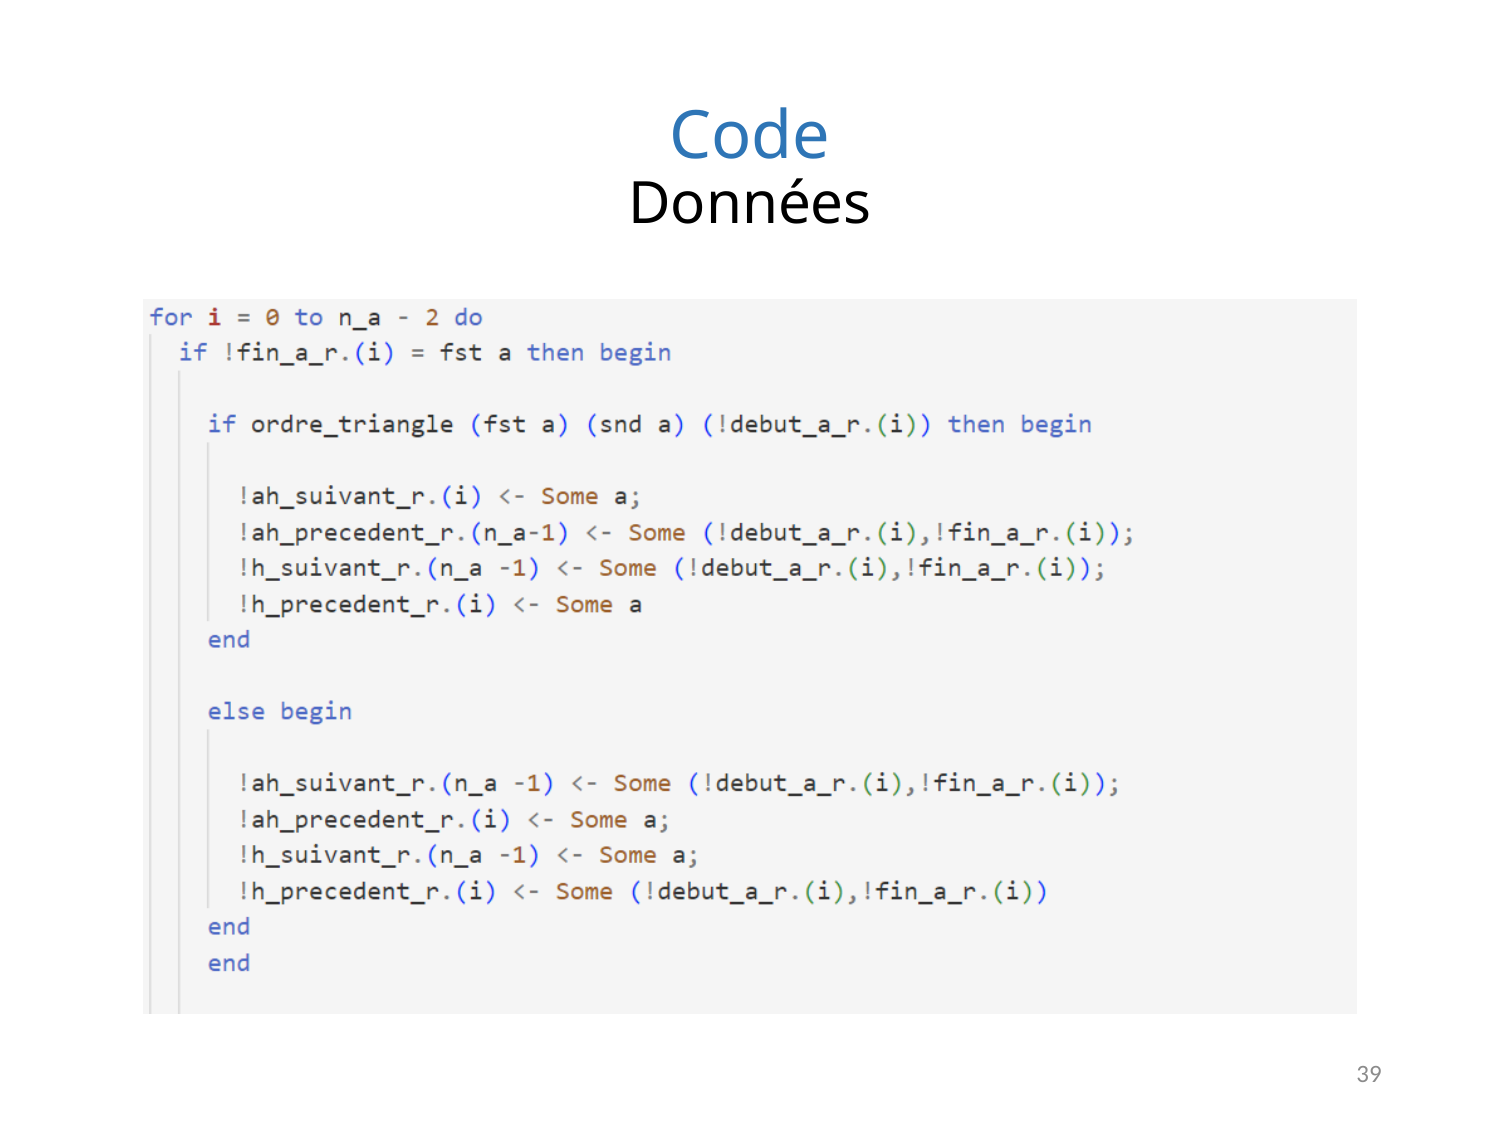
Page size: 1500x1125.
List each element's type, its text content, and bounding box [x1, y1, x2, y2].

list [142, 299, 1357, 1014]
slide_number 39 [1059, 1042, 1397, 1103]
title Code Données [103, 59, 1397, 278]
